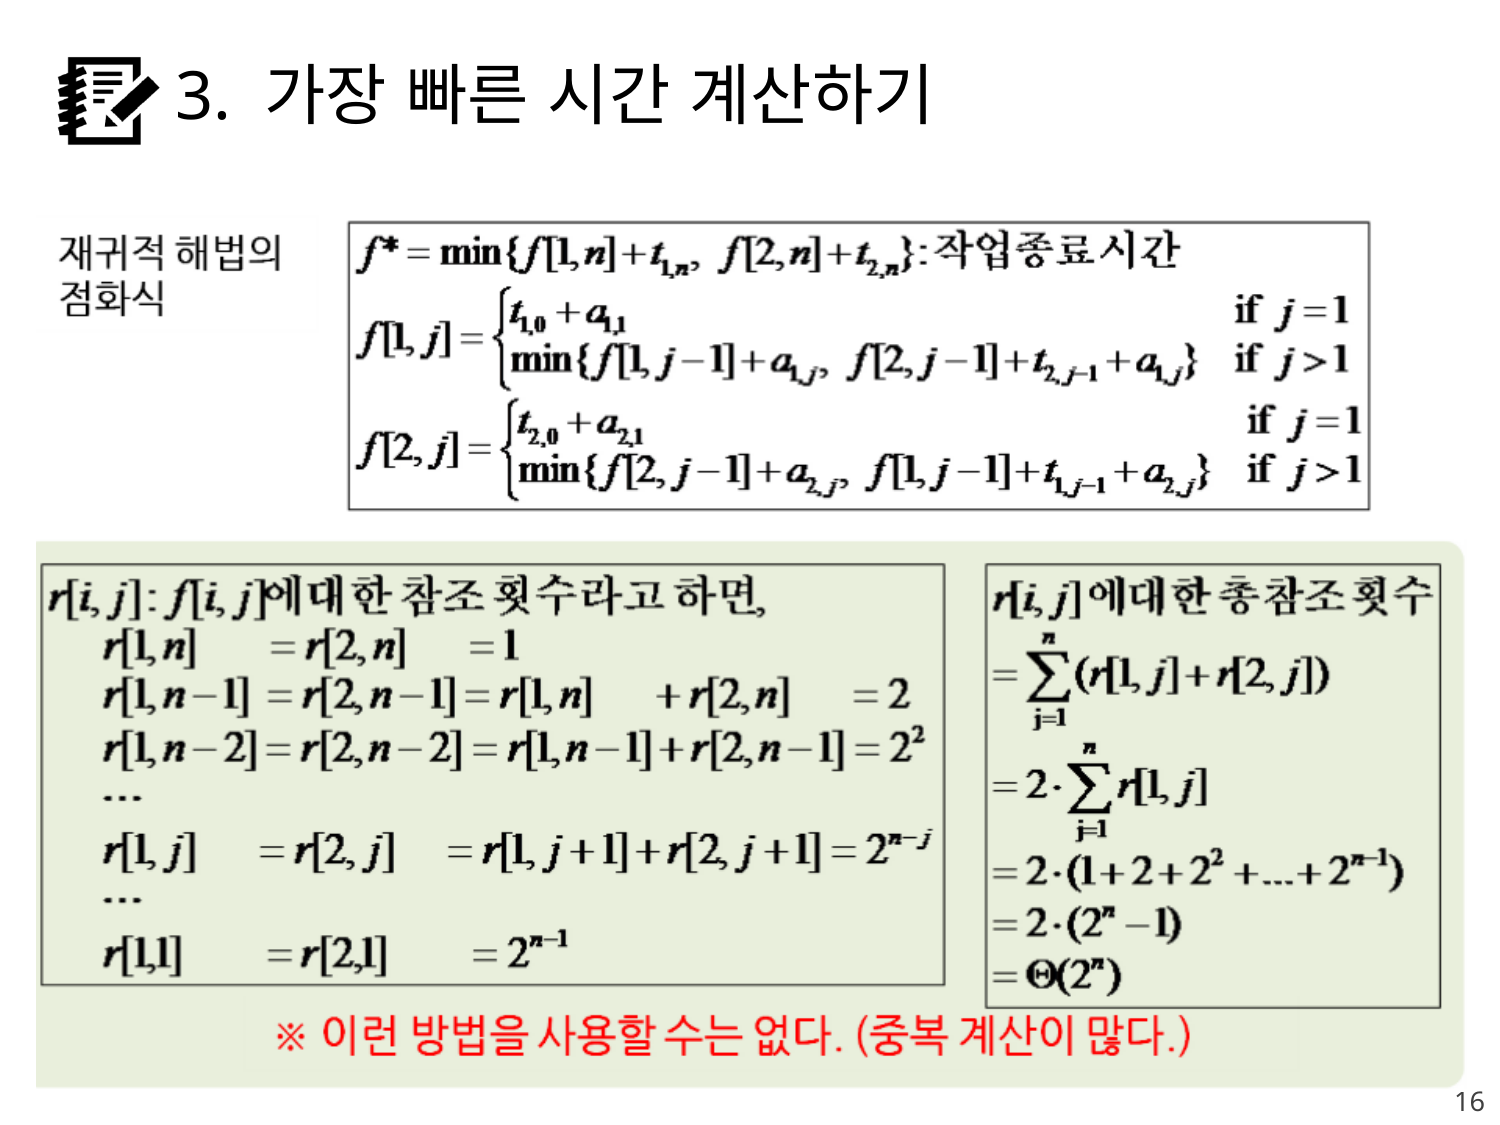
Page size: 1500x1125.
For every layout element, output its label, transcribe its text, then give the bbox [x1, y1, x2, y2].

picture [55, 42, 162, 159]
slide_number 16 [1149, 1076, 1500, 1125]
title 3. 가장 빠른 시간 계산하기 [160, 45, 1500, 164]
picture [36, 206, 1469, 1092]
